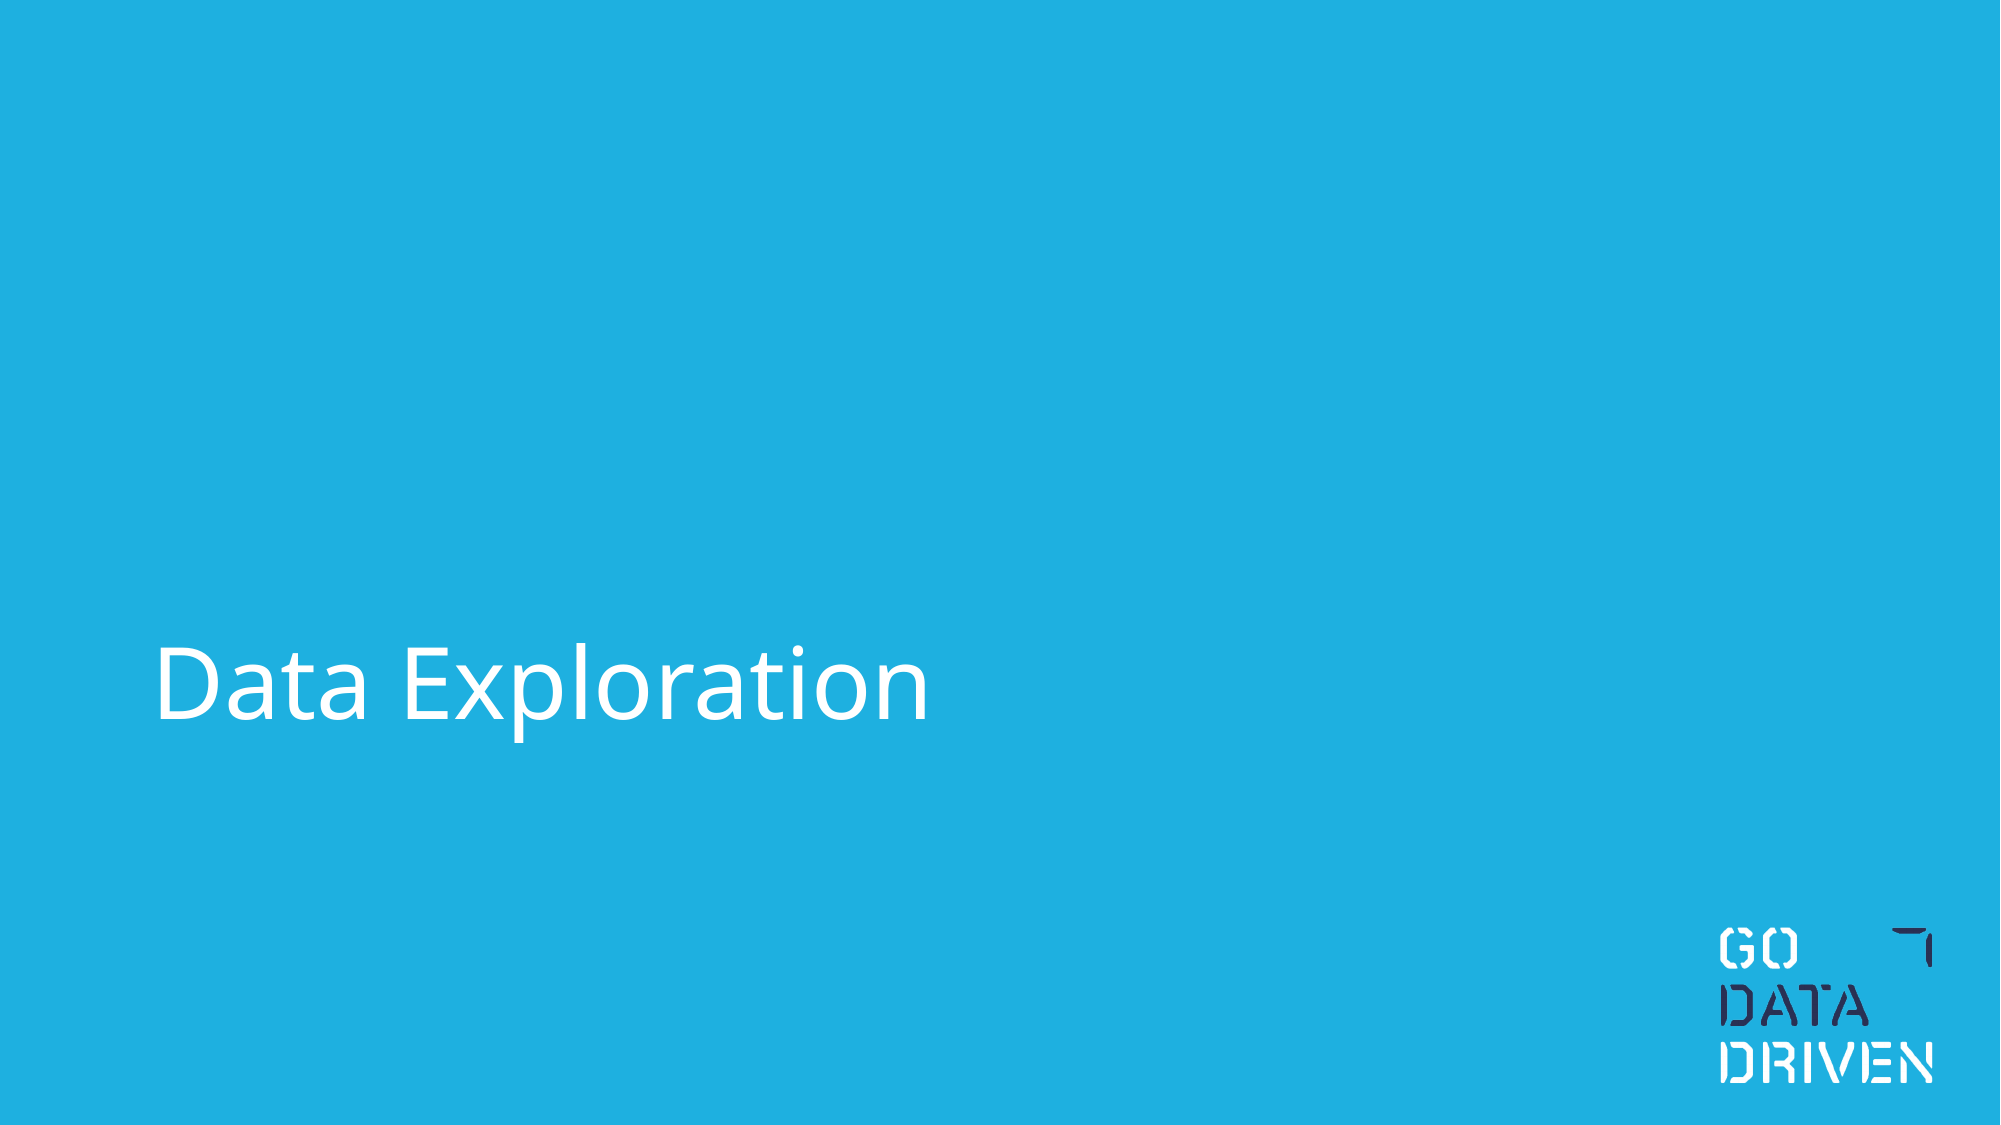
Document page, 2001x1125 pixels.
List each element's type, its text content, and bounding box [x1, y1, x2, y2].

picture [1709, 916, 1943, 1094]
title Data Exploration [136, 280, 1862, 749]
